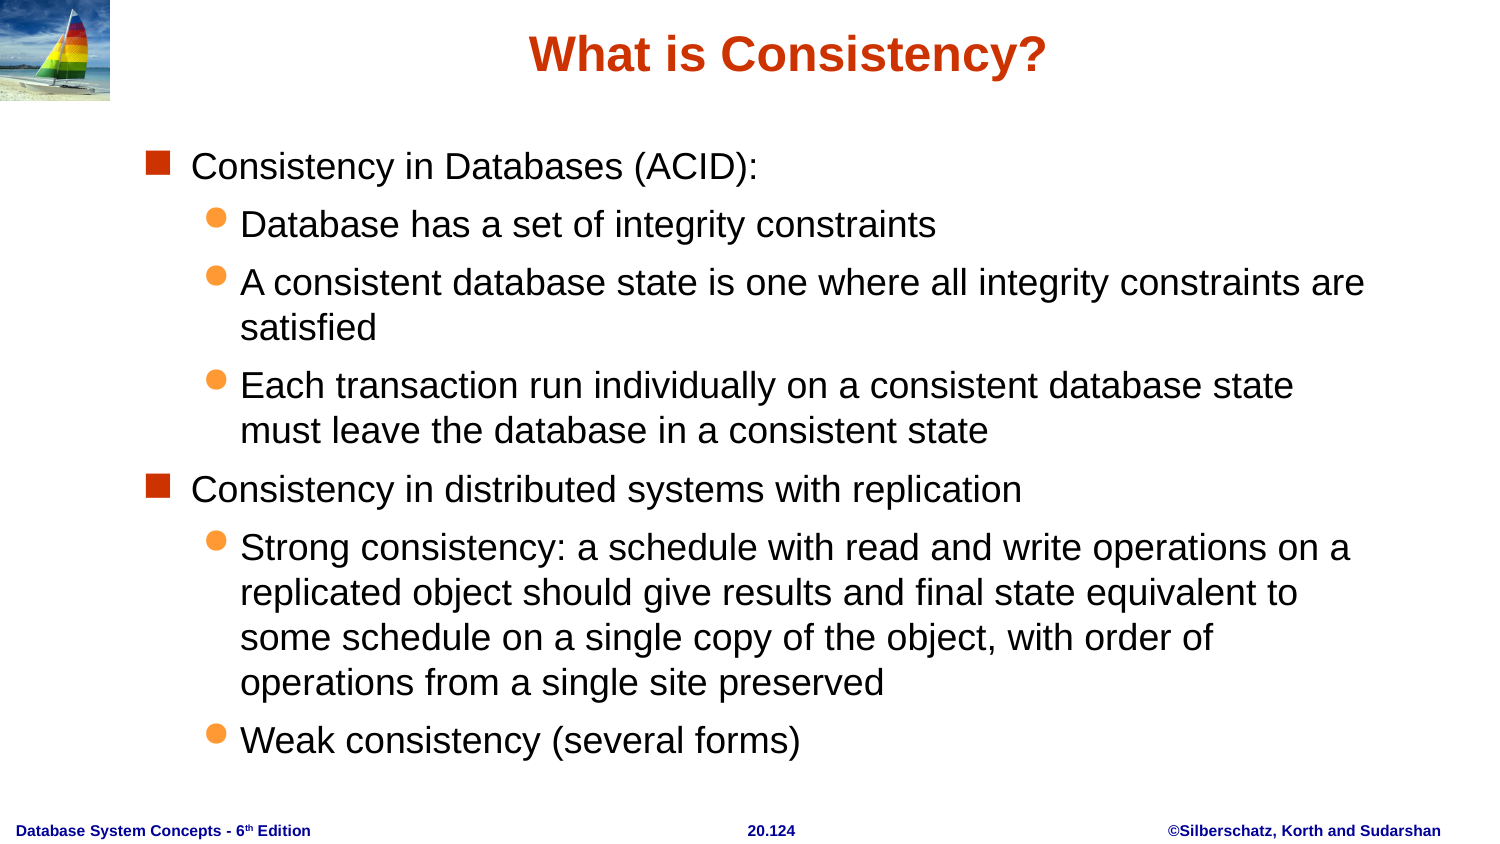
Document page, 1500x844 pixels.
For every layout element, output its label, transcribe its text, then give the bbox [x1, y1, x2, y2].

list Consistency in Databases (ACID): Database has a set of integrity constraints A consistent database state is one where all integrity constraints are satisfied Each transaction run individually on a consistent database state must leave the database in a consistent state Consistency in distributed systems with replication Strong consistency: a schedule with read and write operations on a replicated object should give results and final state equivalent to some schedule on a single copy of the object, with order of operations from a single site preserved Weak consistency (several forms) [133, 134, 1391, 738]
title What is Consistency? [125, 14, 1452, 90]
picture [0, 0, 110, 101]
